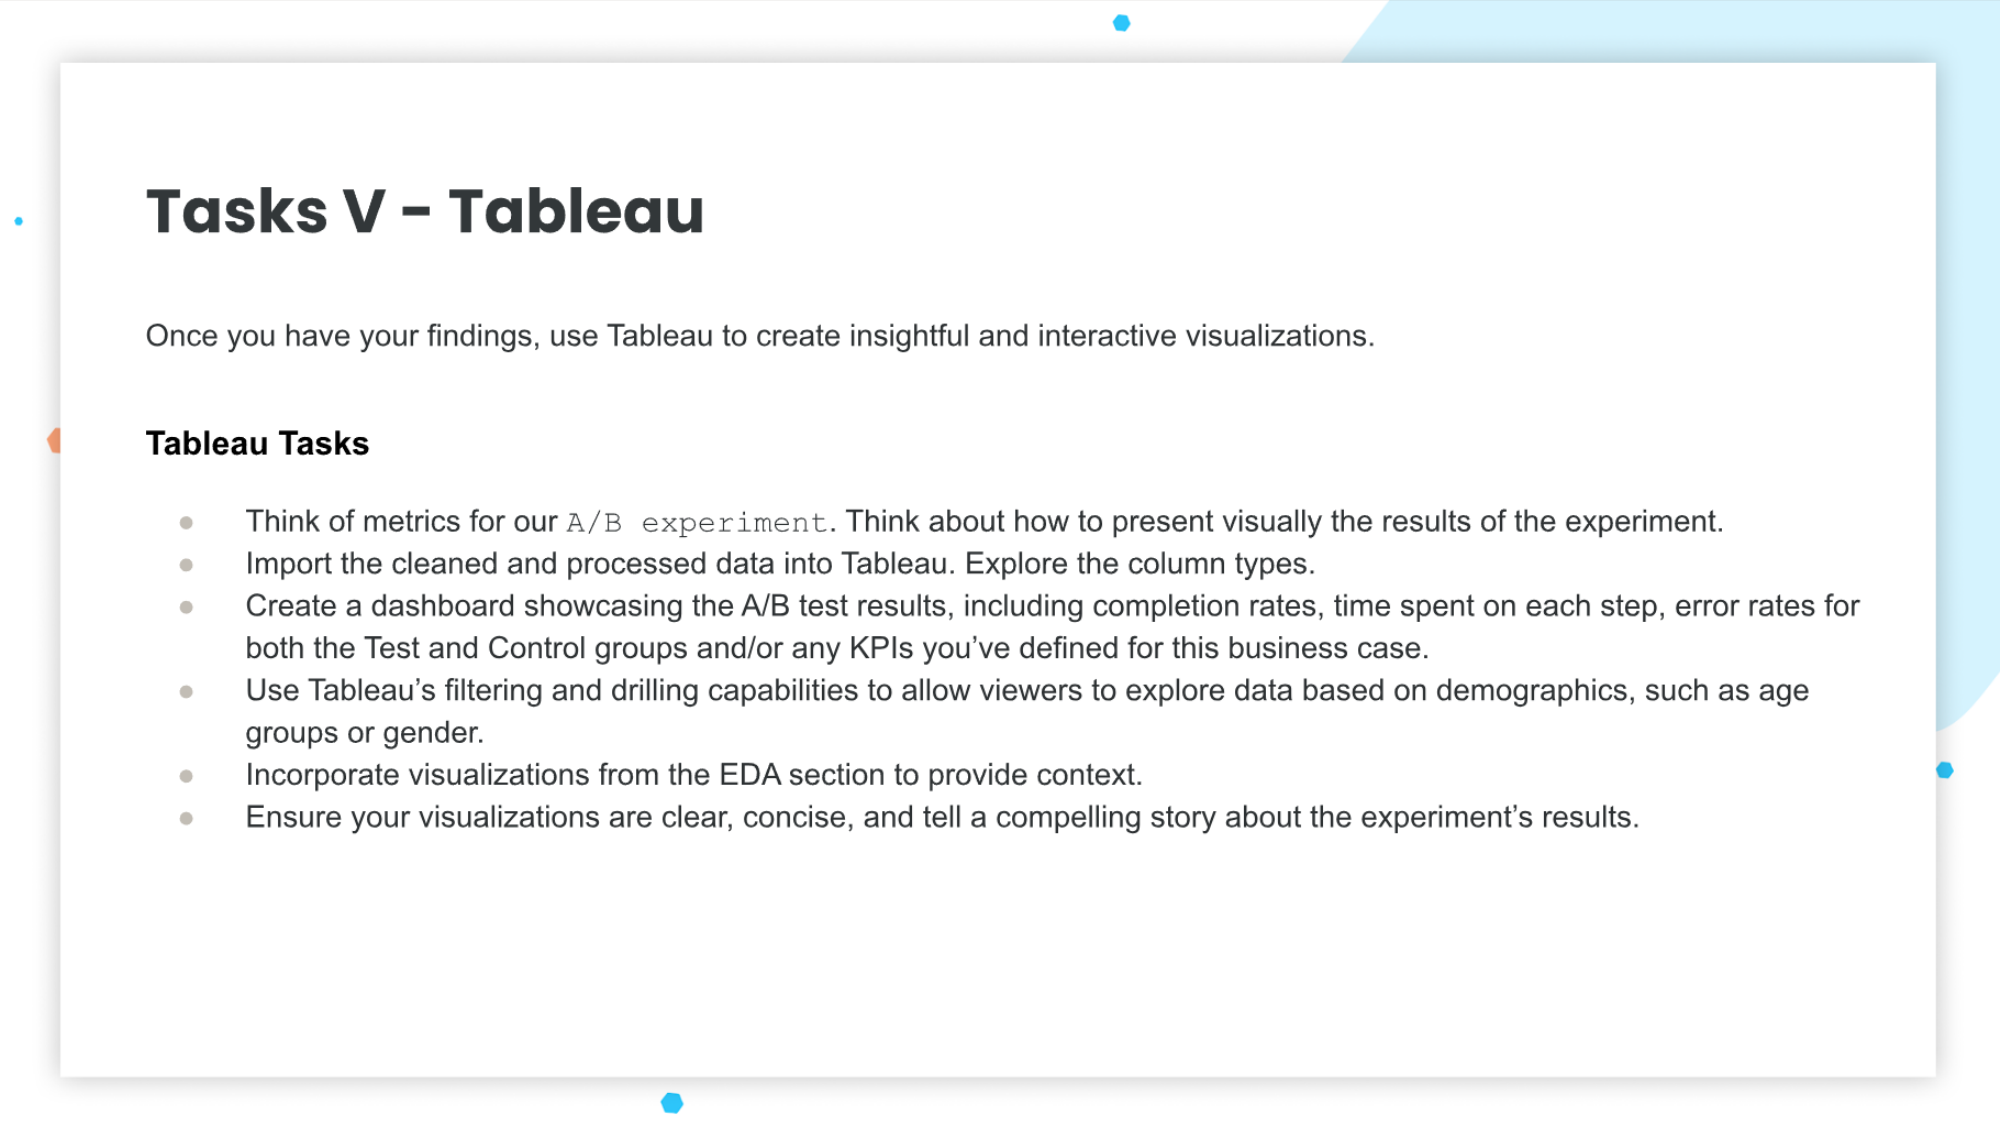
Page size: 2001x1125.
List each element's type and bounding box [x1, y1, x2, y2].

list [0, 0, 2000, 1125]
